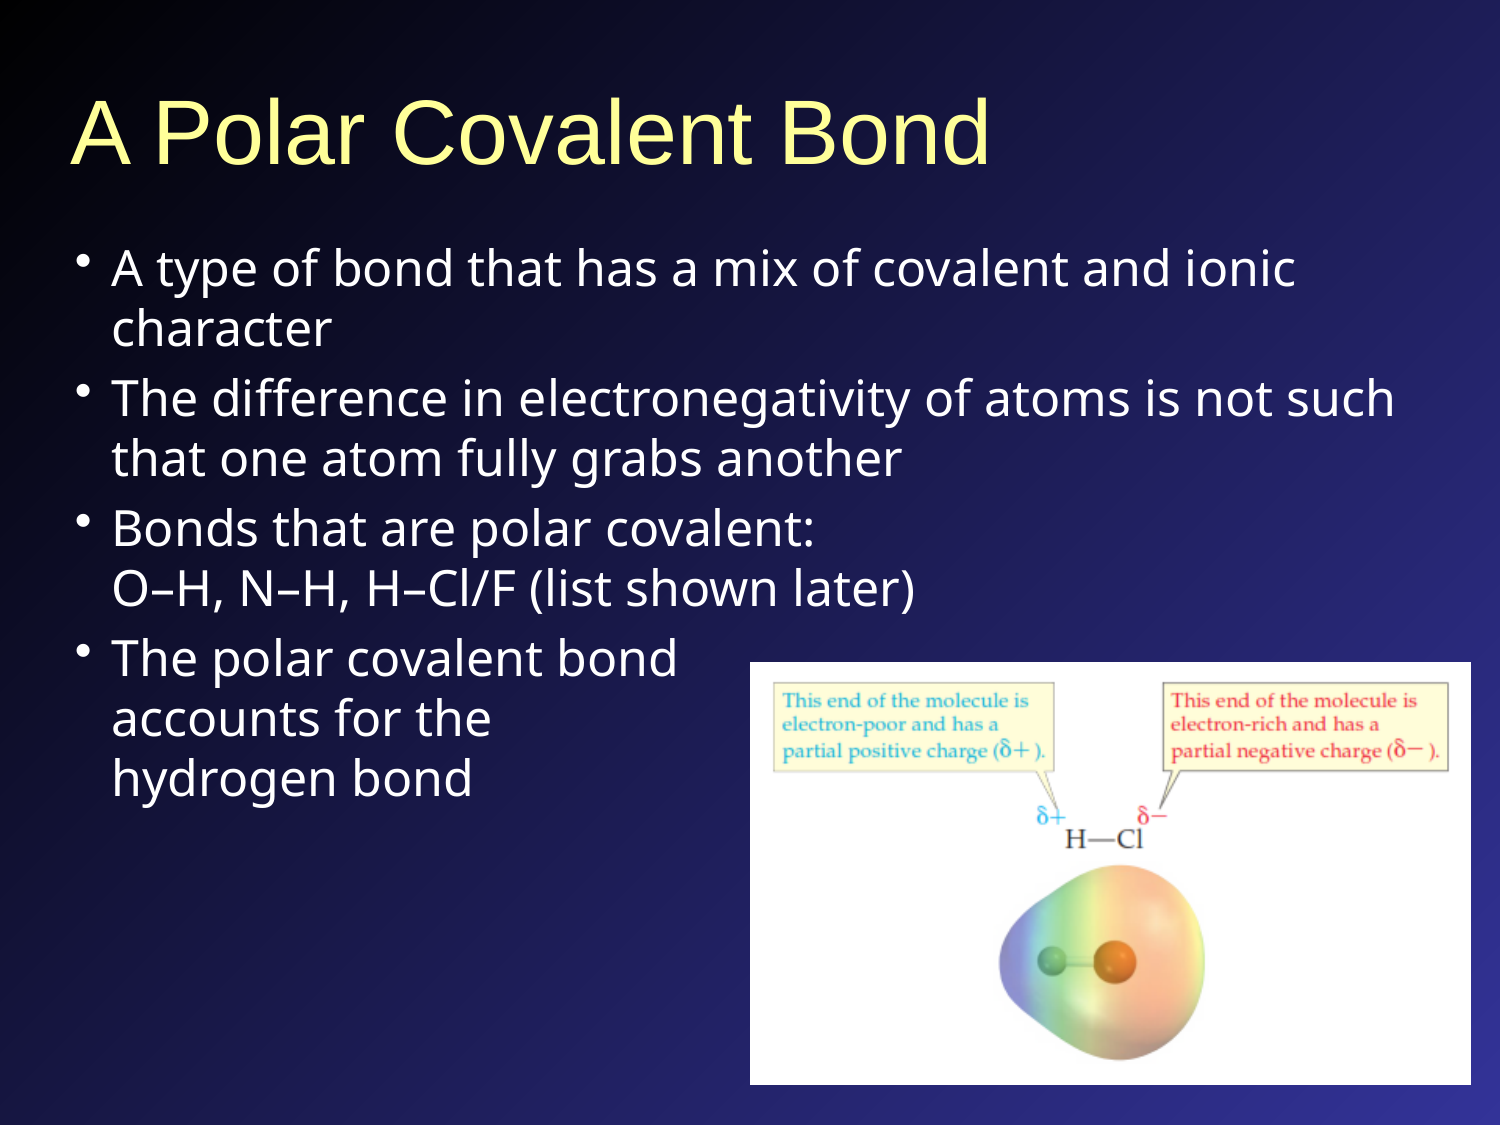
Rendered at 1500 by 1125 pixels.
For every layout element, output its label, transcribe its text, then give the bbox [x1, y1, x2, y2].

title A Polar Covalent Bond [55, 65, 1435, 192]
picture [749, 662, 1471, 1085]
list A type of bond that has a mix of covalent and ionic character The difference in electronegativity of atoms is not such that one atom fully grabs another Bonds that are polar covalent: O–H, N–H, H–Cl/F (list shown later) The polar covalent bond accounts for the hydrogen bond [59, 228, 1437, 1006]
